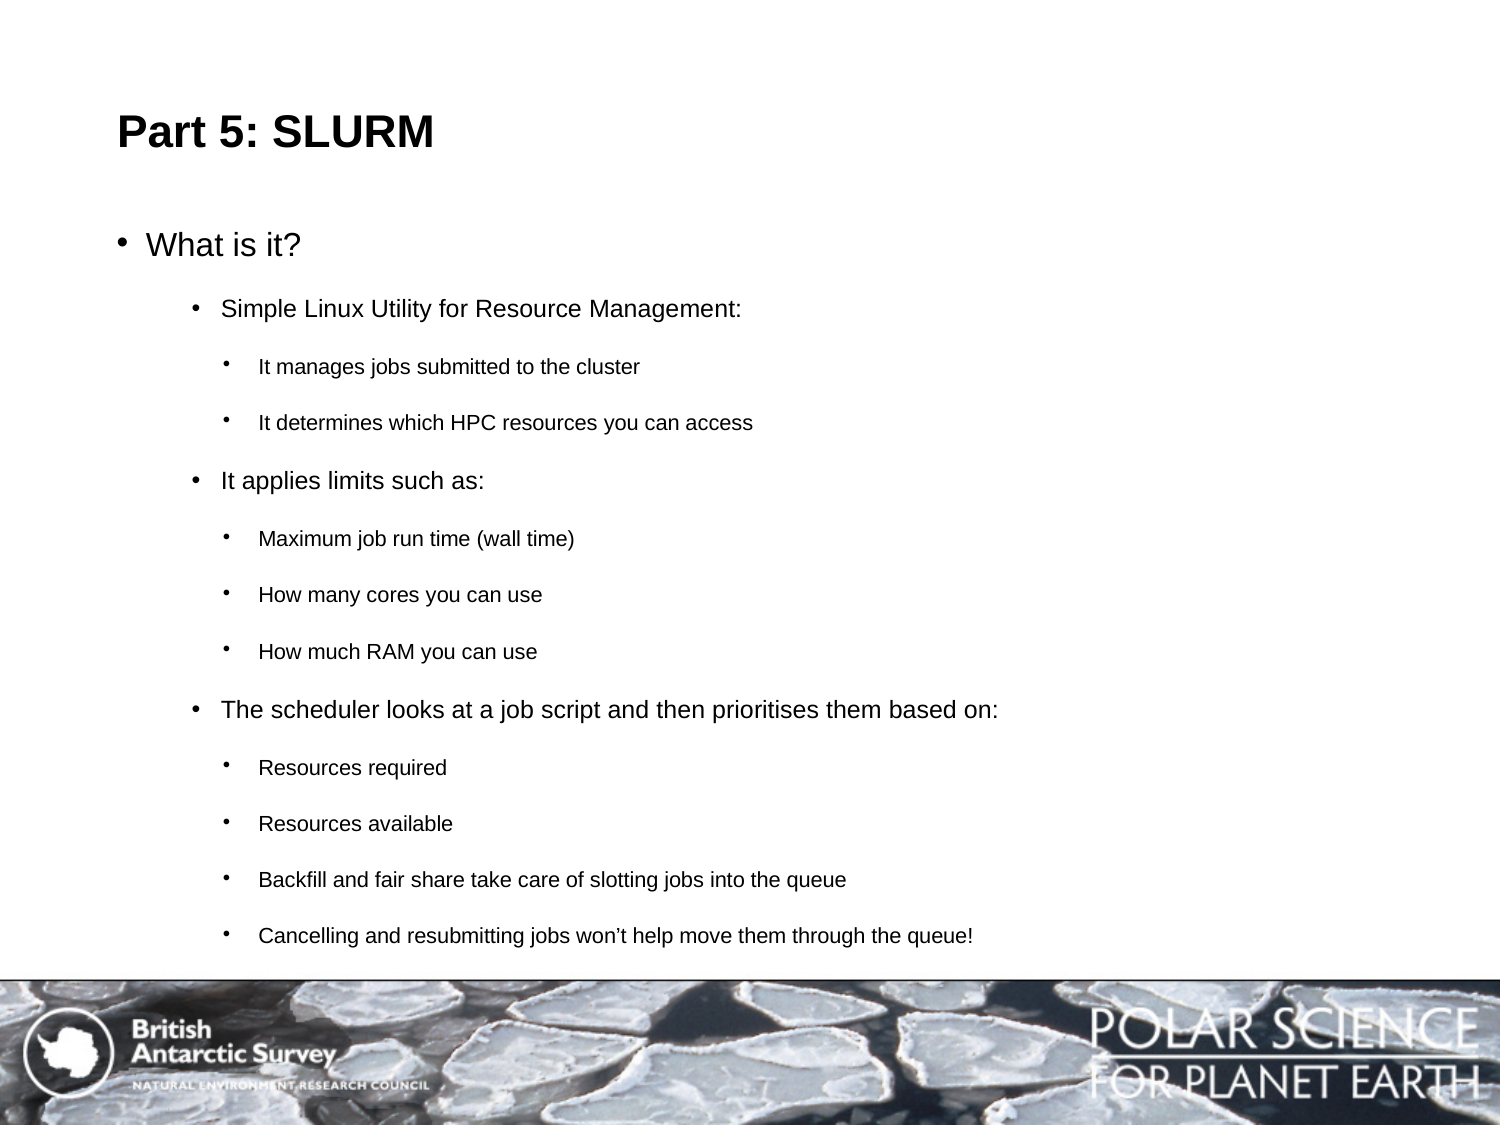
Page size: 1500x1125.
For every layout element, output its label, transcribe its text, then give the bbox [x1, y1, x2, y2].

subtitle What is it? Simple Linux Utility for Resource Management: It manages jobs submitted to the cluster It determines which HPC resources you can access It applies limits such as: Maximum job run time (wall time) How many cores you can use How much RAM you can use The scheduler looks at a job script and then prioritises them based on: Resources required Resources available Backfill and fair share take care of slotting jobs into the queue Cancelling and resubmitting jobs won’t help move them through the queue! [116, 222, 1371, 914]
title Part 5: SLURM [117, 70, 1371, 188]
picture [0, 0, 1500, 1125]
